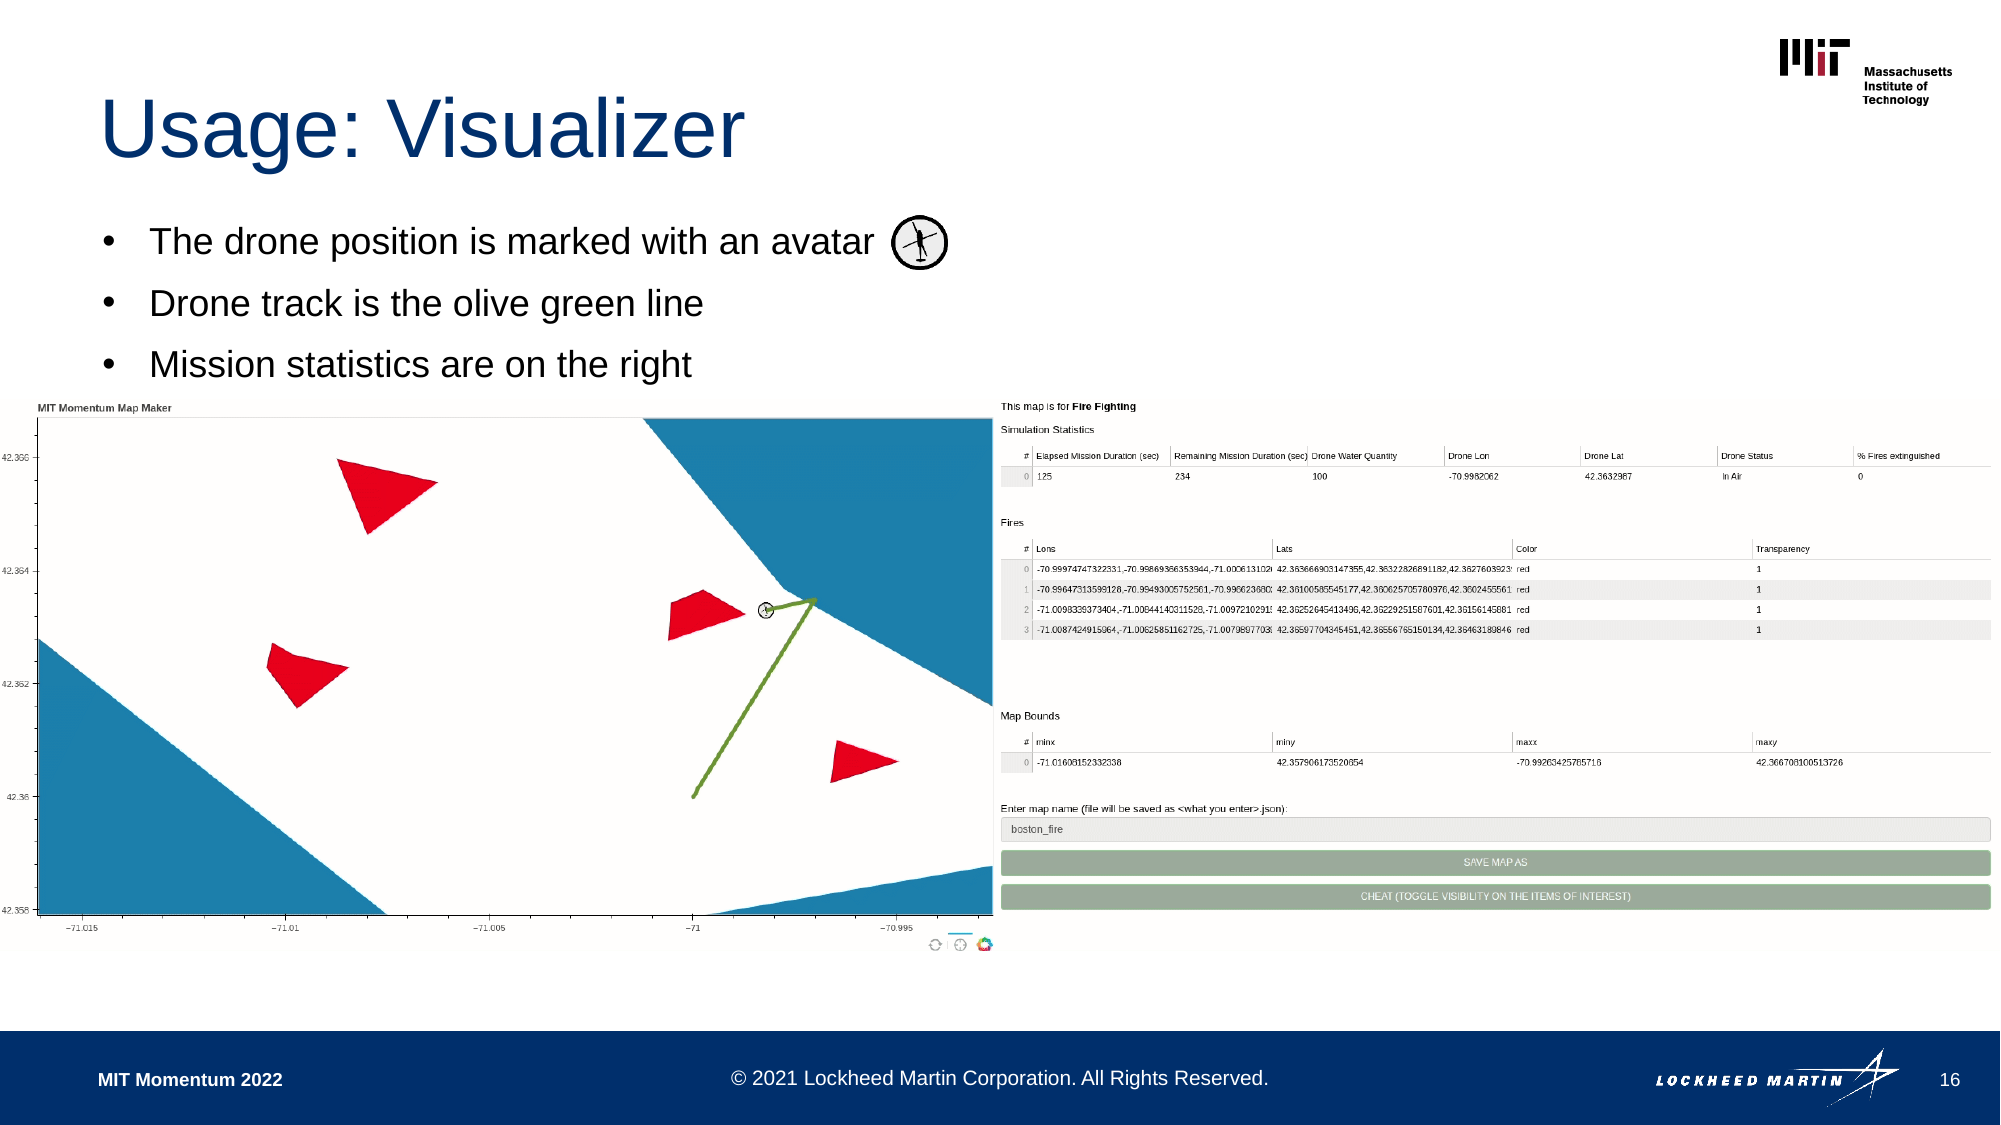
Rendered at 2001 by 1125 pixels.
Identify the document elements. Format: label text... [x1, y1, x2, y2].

picture [1775, 38, 1966, 118]
picture [891, 215, 948, 270]
picture [0, 399, 2000, 951]
list The drone position is marked with an avatar Drone track is the olive green line Mission statistics are on the right [87, 215, 1912, 399]
picture [1656, 1048, 1900, 1108]
title Usage: Visualizer [84, 77, 1810, 191]
